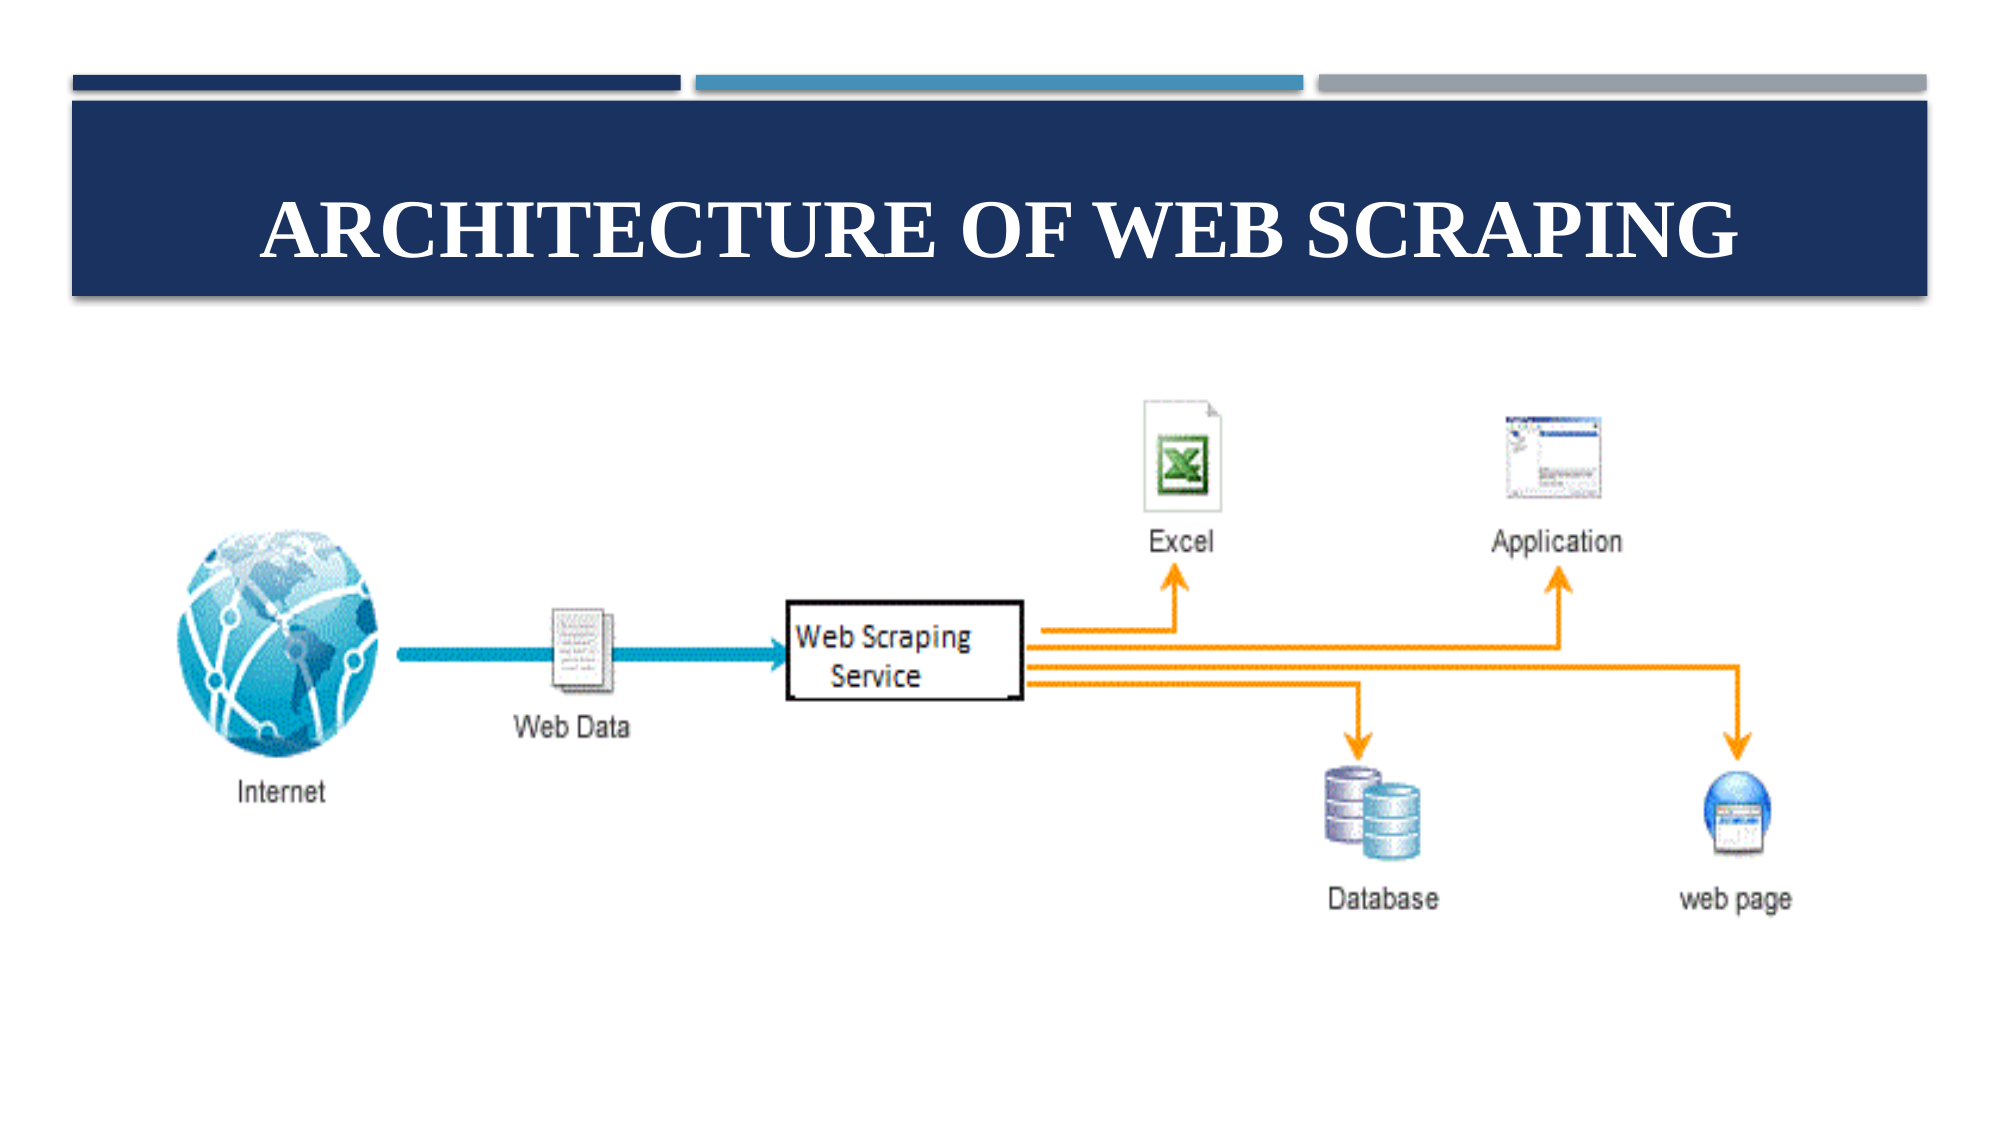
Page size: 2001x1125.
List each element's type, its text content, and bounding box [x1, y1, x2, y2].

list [146, 383, 1805, 927]
title ARCHITECTURE OF WEB SCRAPING [95, 115, 1905, 282]
